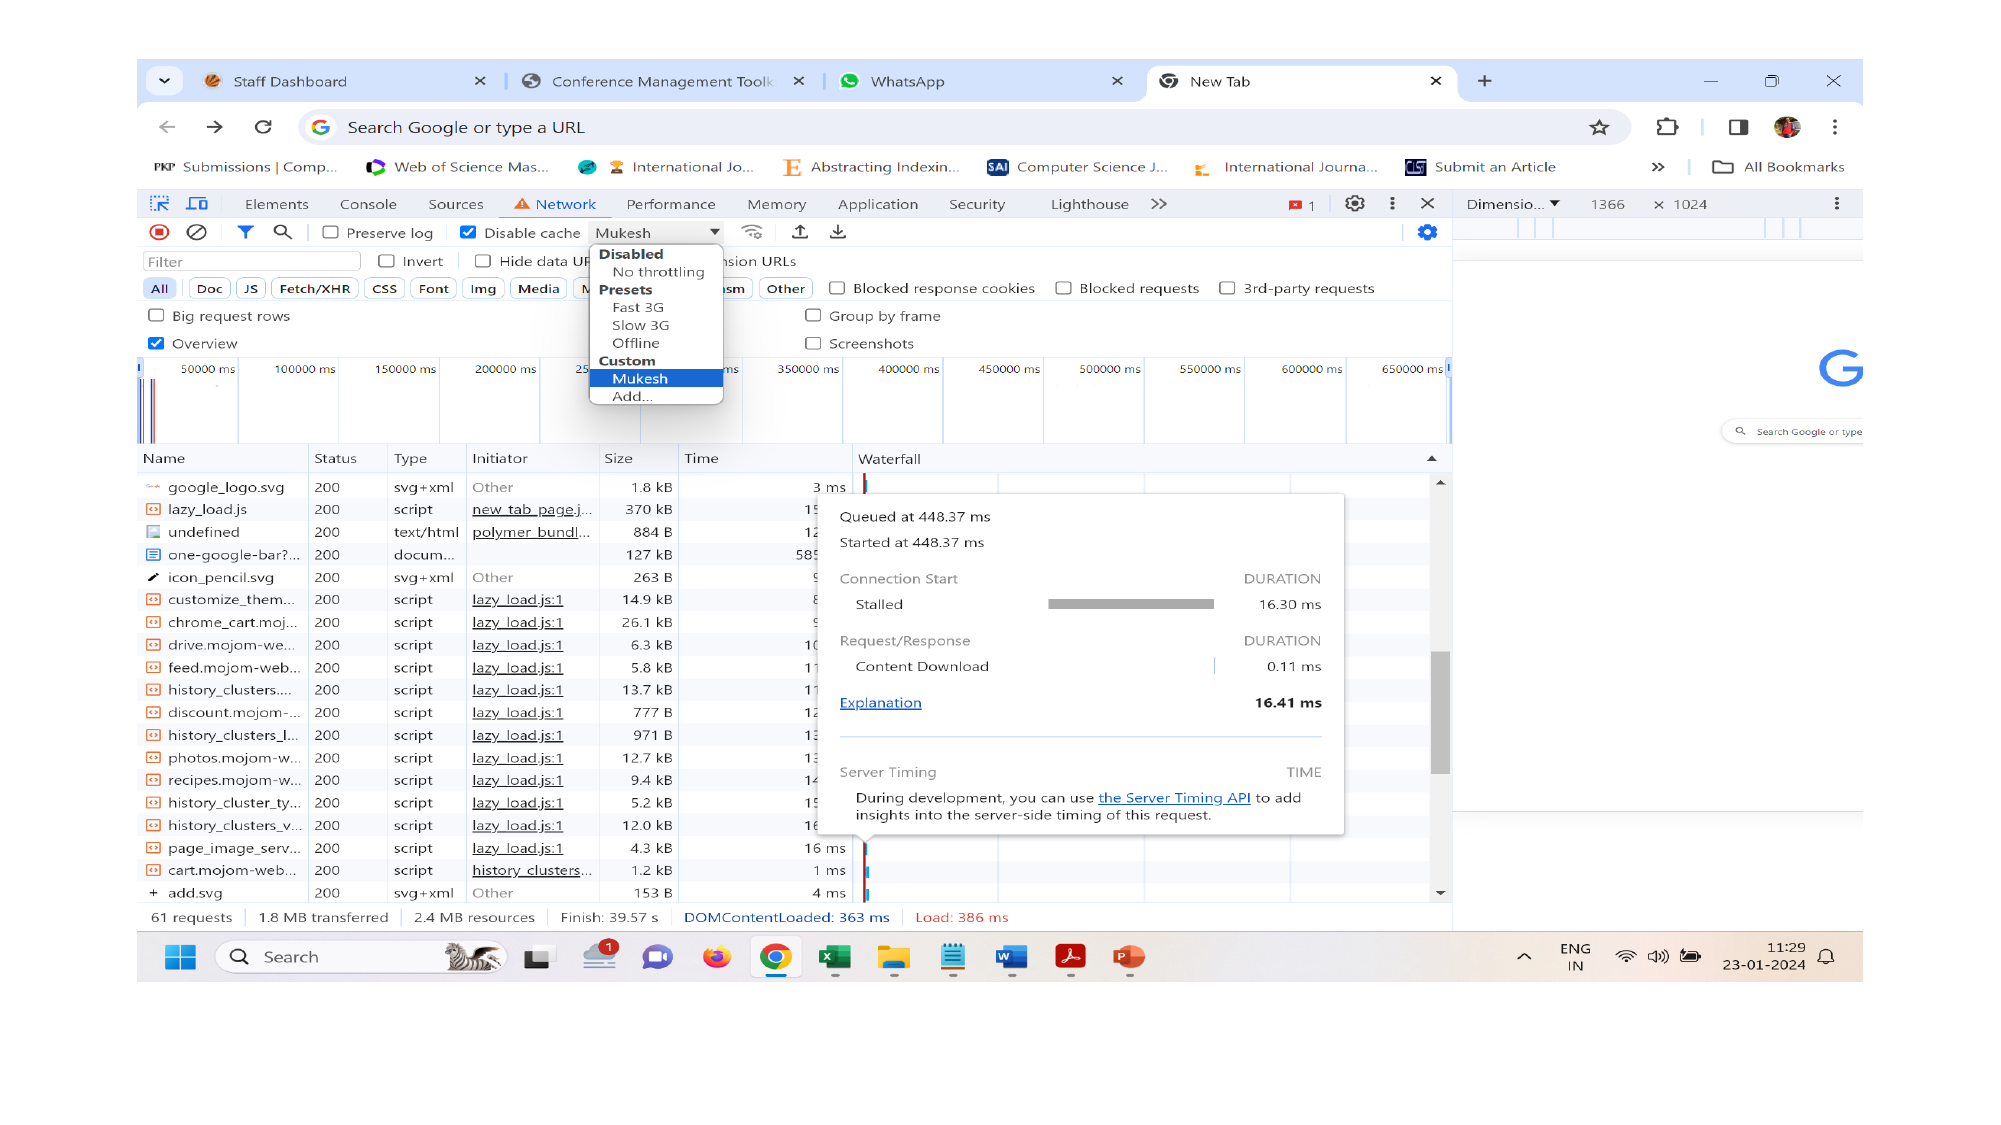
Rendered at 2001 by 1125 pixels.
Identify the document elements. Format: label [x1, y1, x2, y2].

list [137, 59, 1863, 982]
